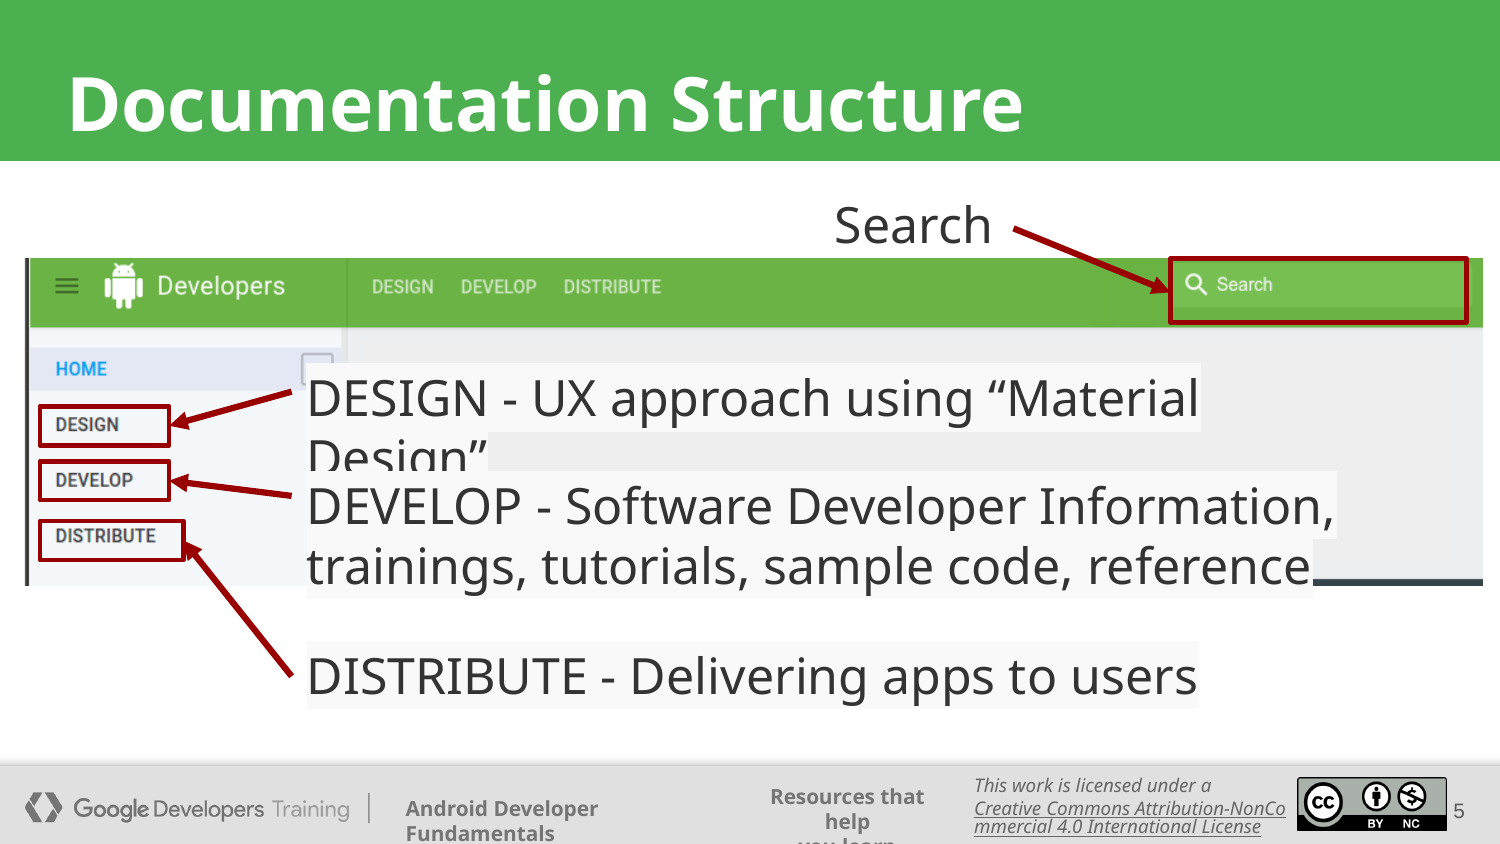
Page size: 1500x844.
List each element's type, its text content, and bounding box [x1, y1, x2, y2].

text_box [168, 480, 292, 497]
title Documentation Structure [51, 28, 1472, 122]
text_box Search [819, 178, 1014, 256]
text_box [183, 540, 292, 677]
picture [0, 161, 1500, 844]
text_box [168, 391, 292, 426]
text_box DISTRIBUTE - Delivering apps to users [291, 629, 1372, 724]
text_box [1013, 228, 1171, 293]
slide_number ‹#› [1389, 777, 1480, 842]
